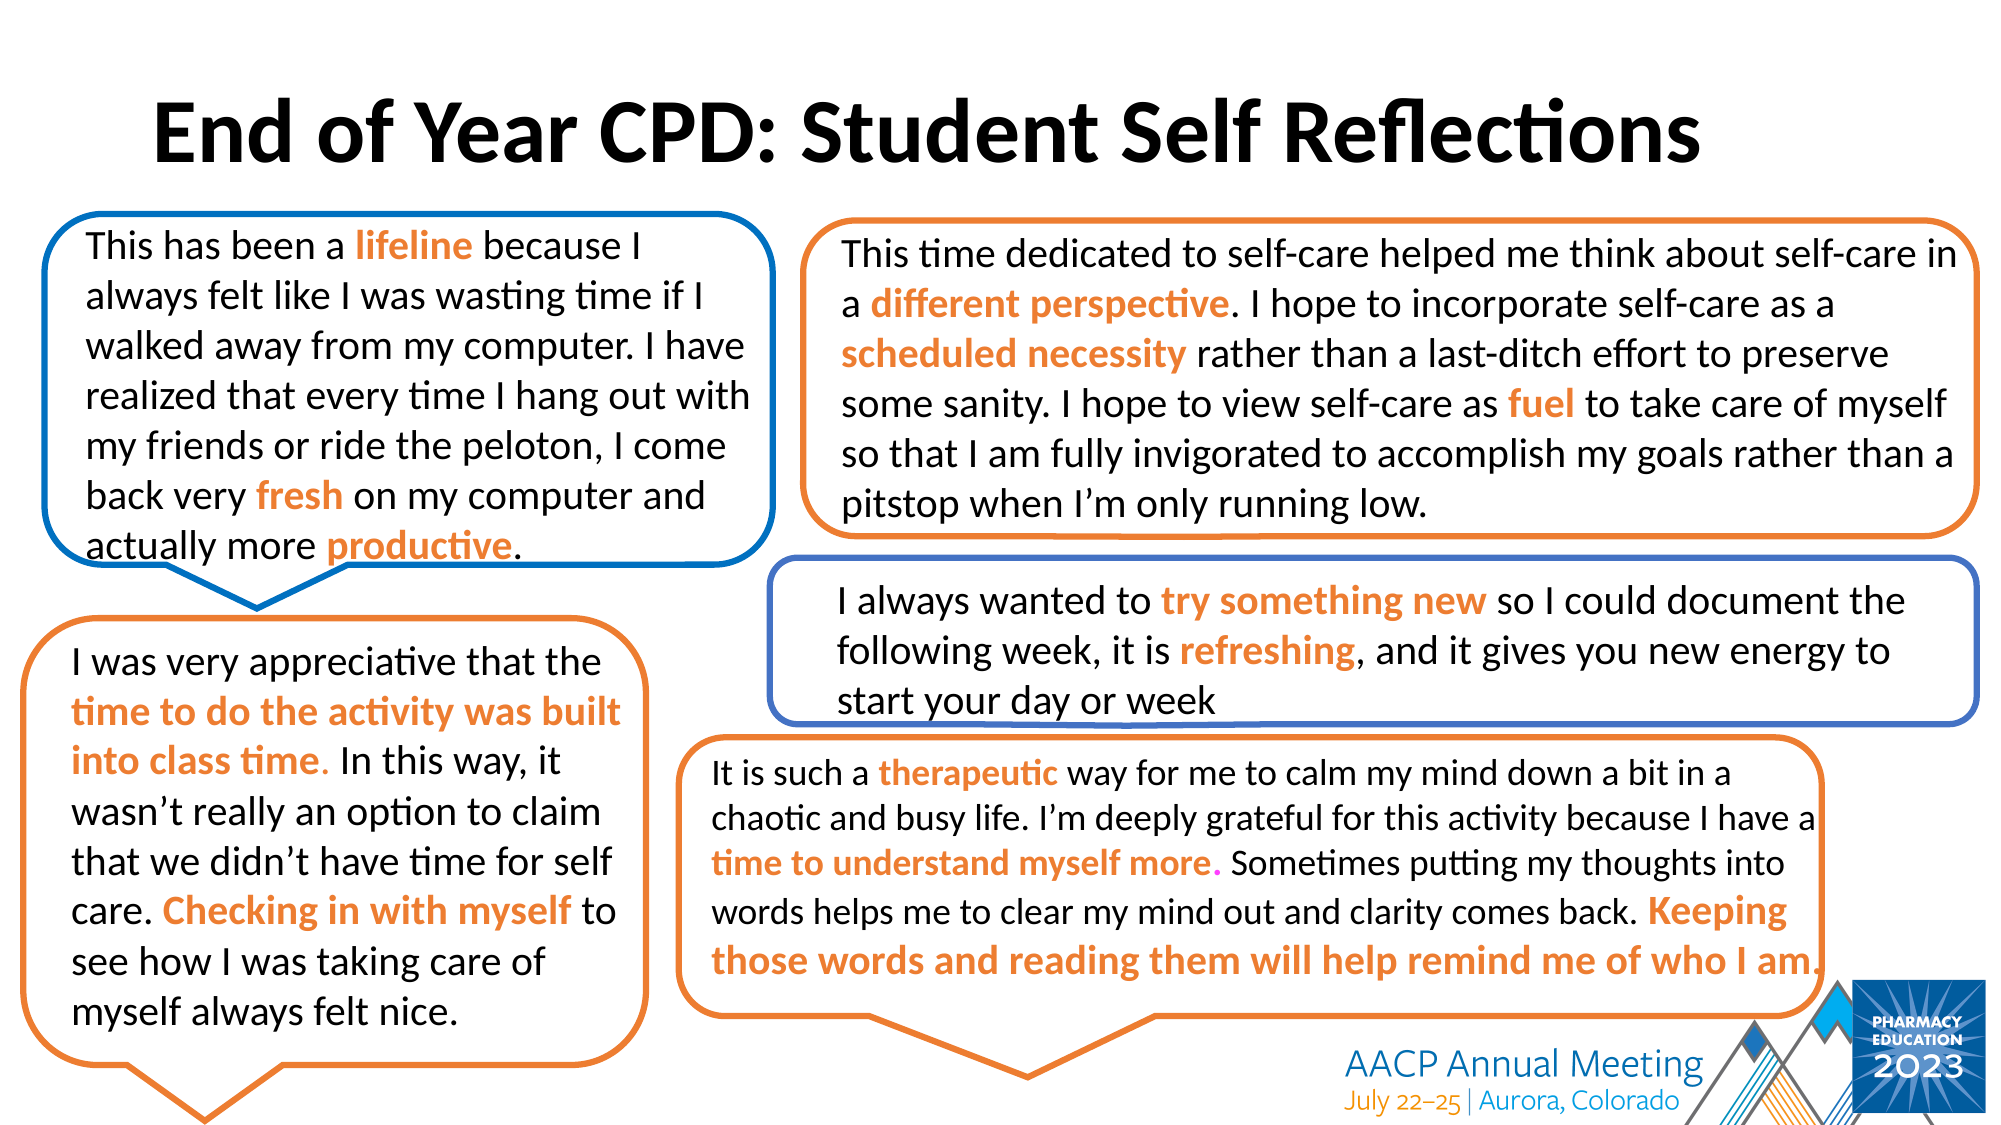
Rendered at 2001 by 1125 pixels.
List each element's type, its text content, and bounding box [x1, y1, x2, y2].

text_box [43, 222, 70, 556]
text_box I always wanted to try something new so I could document the following week, it is refreshing, and it gives you new energy to start your day or week [822, 565, 1944, 731]
text_box [22, 629, 628, 1123]
text_box [768, 556, 1978, 726]
text_box This has been a lifeline because I always felt like I was wasting time if I walked away from my computer. I have realized that every time I hang out with my friends or ride the peloton, I come back very fresh on my computer and actually more productive. [70, 210, 770, 576]
text_box It is such a therapeutic way for me to calm my mind down a bit in a chaotic and busy life. I’m deeply grateful for this activity because I have a time to understand myself more. Sometimes putting my thoughts into words helps me to clear my mind out and clarity comes back. Keeping those words and reading them will help remind me of who I am. [696, 740, 1840, 1035]
text_box [64, 617, 606, 625]
text_box This time dedicated to self-care helped me think about self-care in a different perspective. I hope to incorporate self-care as a scheduled necessity rather than a last-ditch effort to preserve some sanity. I hope to view self-care as fuel to take care of myself so that I am fully invigorated to accomplish my goals rather than a pitstop when I’m only running low. [826, 218, 2000, 533]
text_box I was very appreciative that the time to do the activity was built into class time. In this way, it wasn’t really an option to claim that we didn’t have time for self care. Checking in with myself to see how I was taking care of myself always felt nice. [56, 625, 646, 1041]
text_box [187, 576, 327, 610]
picture [0, 0, 2000, 1125]
title End of Year CPD: Student Self Reflections [137, 24, 1863, 243]
text_box [677, 746, 696, 1008]
text_box [706, 736, 1794, 740]
text_box [770, 251, 774, 527]
text_box [802, 228, 826, 529]
text_box [834, 533, 1945, 538]
text_box [915, 1035, 1119, 1079]
